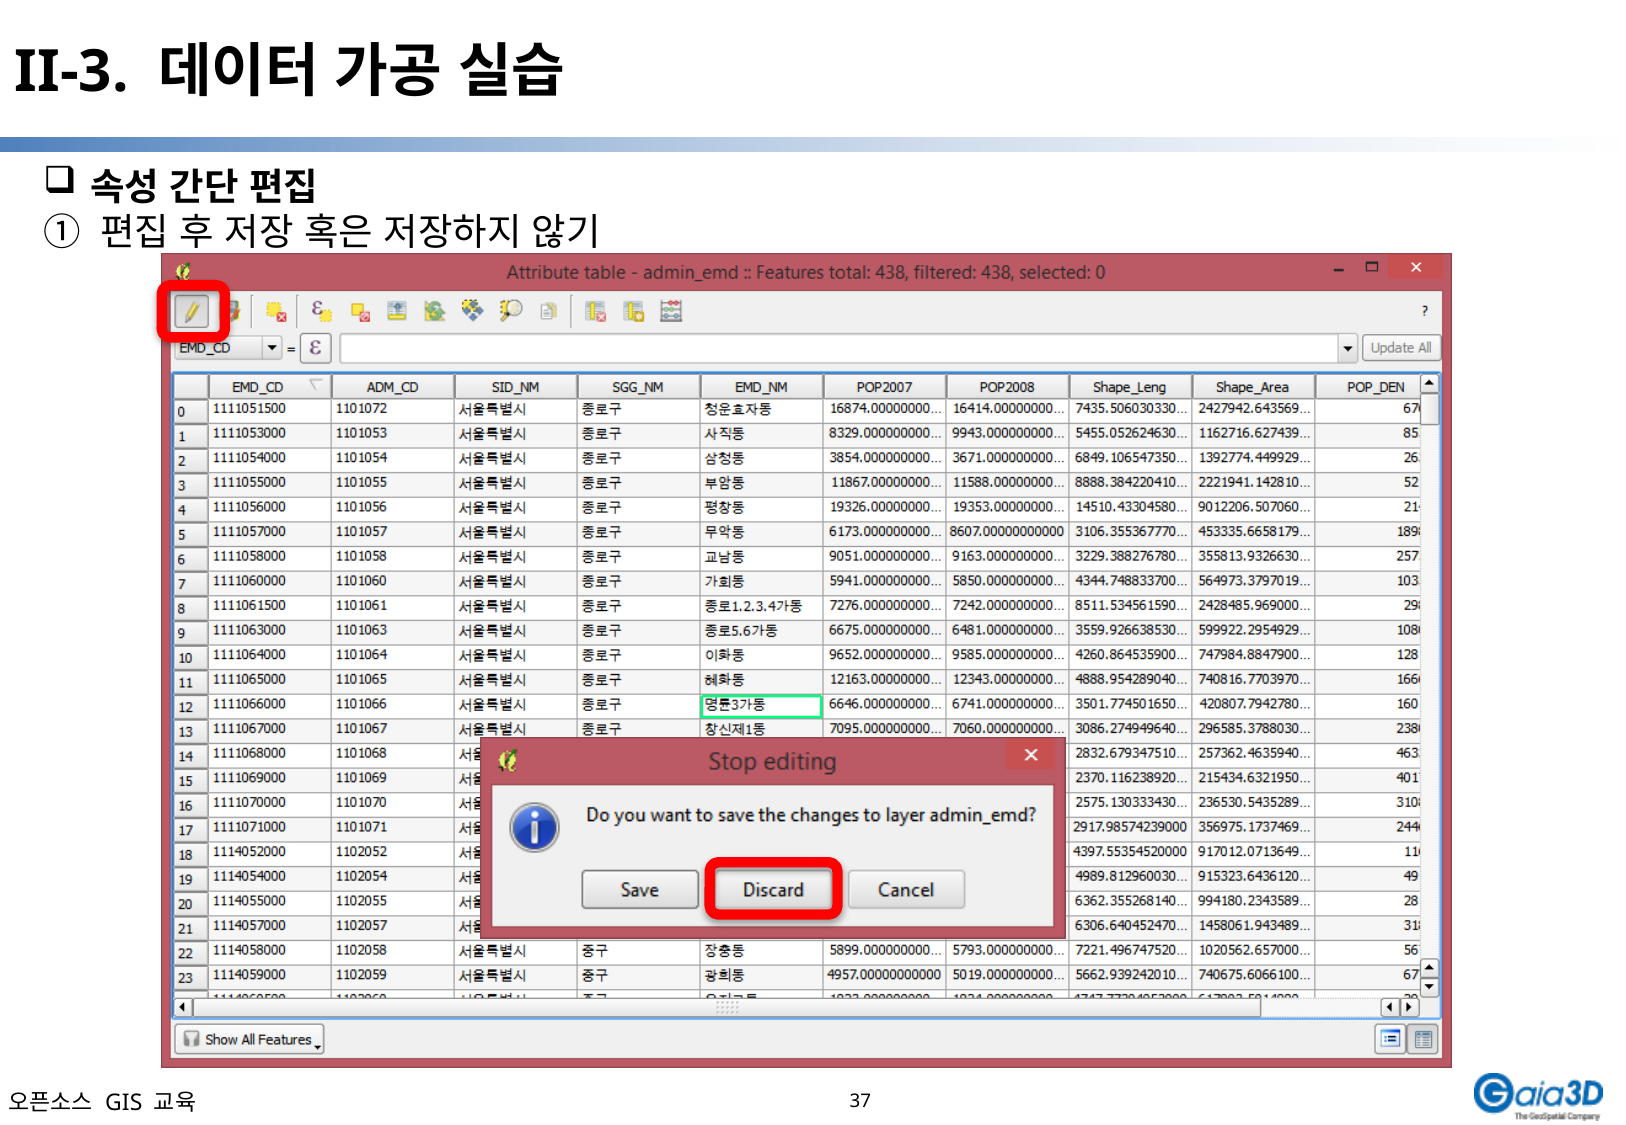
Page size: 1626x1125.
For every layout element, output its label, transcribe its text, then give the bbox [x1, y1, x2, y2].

text_box 속성 간단 편집 ① 편집 후 저장 혹은 저장하지 않기 [28, 155, 1518, 306]
title II-3. 데이터 가공 실습 [0, 0, 1581, 138]
slide_number 37 [670, 1086, 1050, 1118]
picture [161, 253, 1453, 1068]
picture [1474, 1073, 1603, 1121]
